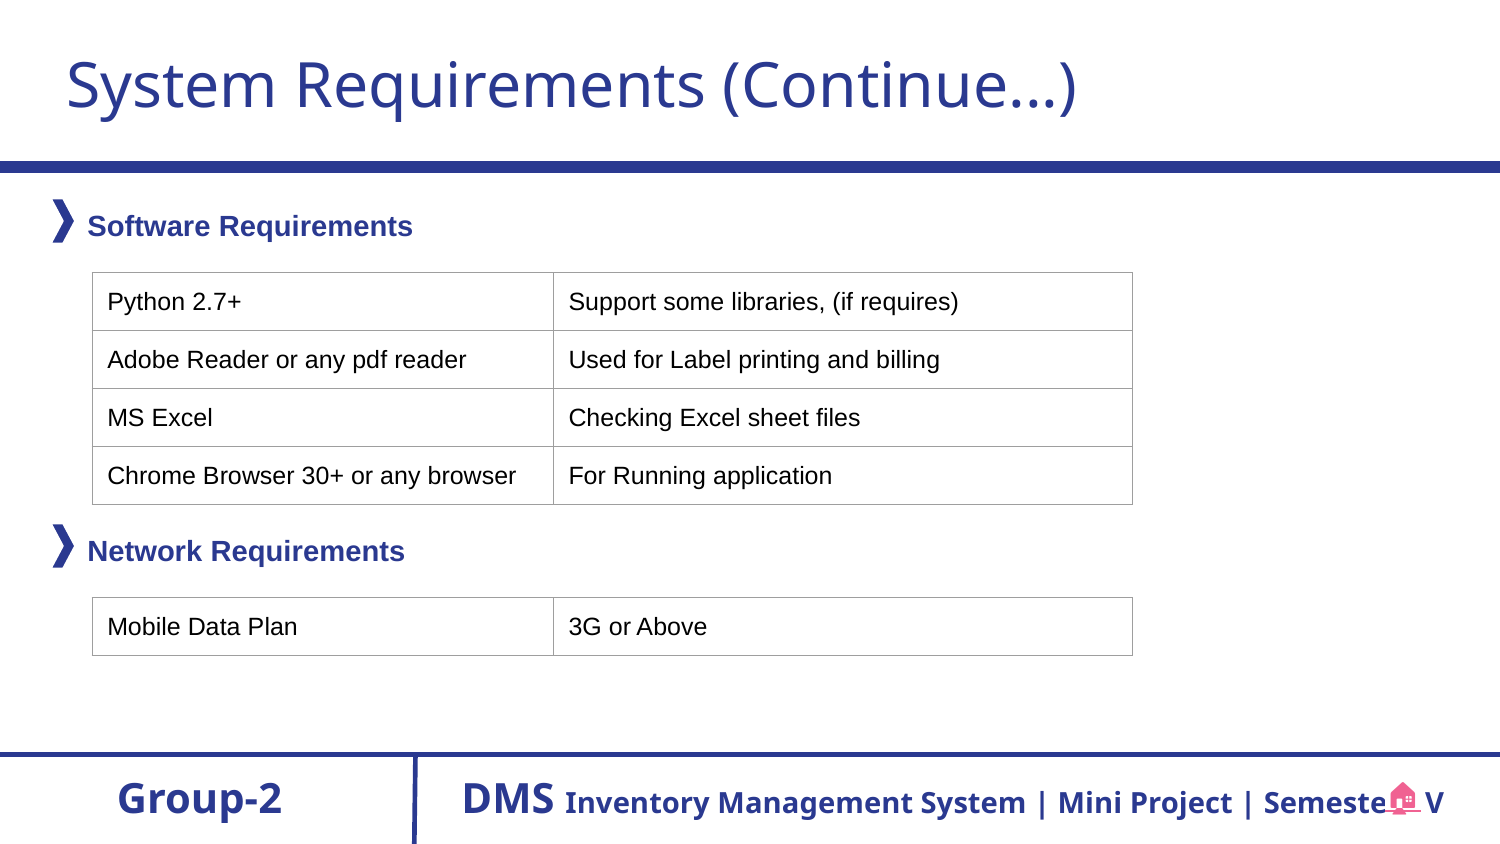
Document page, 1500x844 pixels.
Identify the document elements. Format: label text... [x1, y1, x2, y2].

text_box [51, 198, 75, 244]
title System Requirements (Continue...) [51, 29, 1449, 130]
text_box Software Requirements [72, 191, 1499, 260]
table_cell Chrome Browser 30+ or any browser [93, 447, 553, 504]
table_cell Adobe Reader or any pdf reader [93, 331, 553, 388]
table_cell MS Excel [93, 389, 553, 446]
text_box Network Requirements [72, 516, 1499, 585]
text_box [0, 754, 1500, 844]
table_header Support some libraries, (if requires) [554, 273, 1132, 330]
table_header Python 2.7+ [93, 273, 553, 330]
table_cell For Running application [554, 447, 1132, 504]
text_box [51, 523, 75, 569]
table_header 3G or Above [554, 598, 1132, 655]
table_header Mobile Data Plan [93, 598, 553, 655]
table_cell Checking Excel sheet files [554, 389, 1132, 446]
table_cell Used for Label printing and billing [554, 331, 1132, 388]
